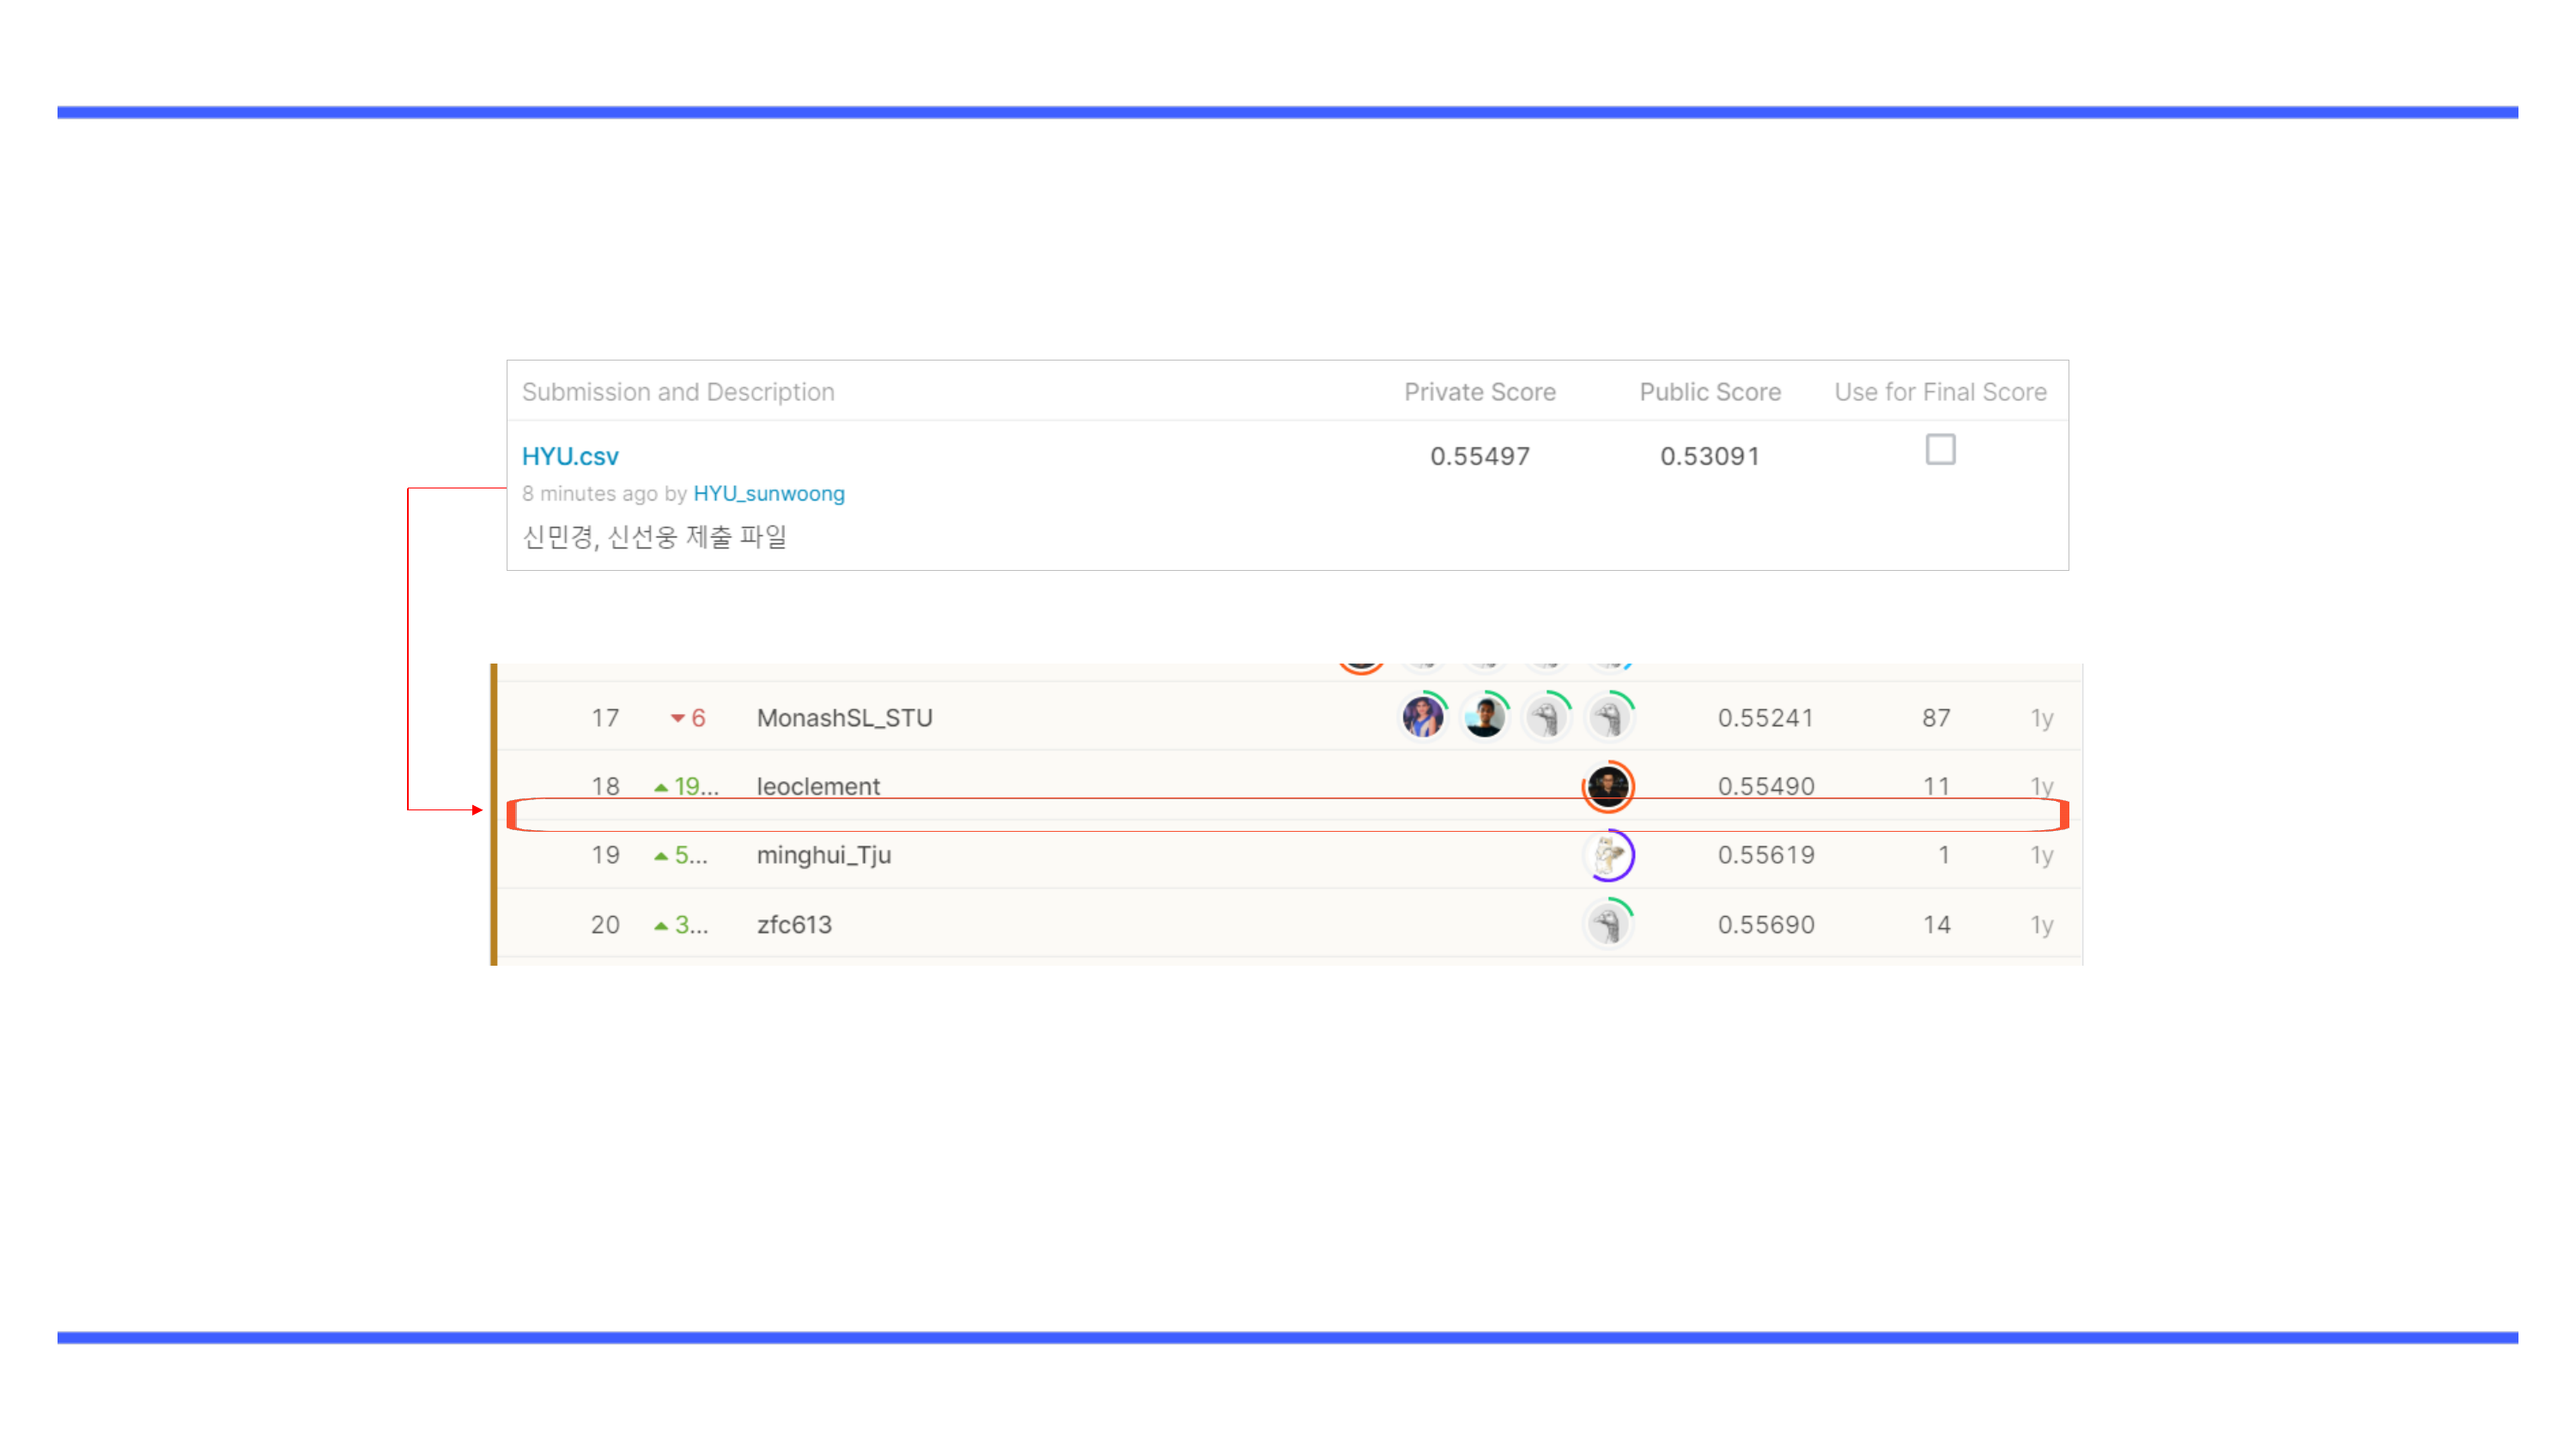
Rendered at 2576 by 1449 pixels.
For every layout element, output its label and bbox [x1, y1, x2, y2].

picture [506, 360, 2069, 571]
text_box [57, 1314, 2518, 1360]
text_box [58, 89, 2519, 135]
text_box [506, 797, 2069, 832]
picture [486, 664, 2089, 967]
